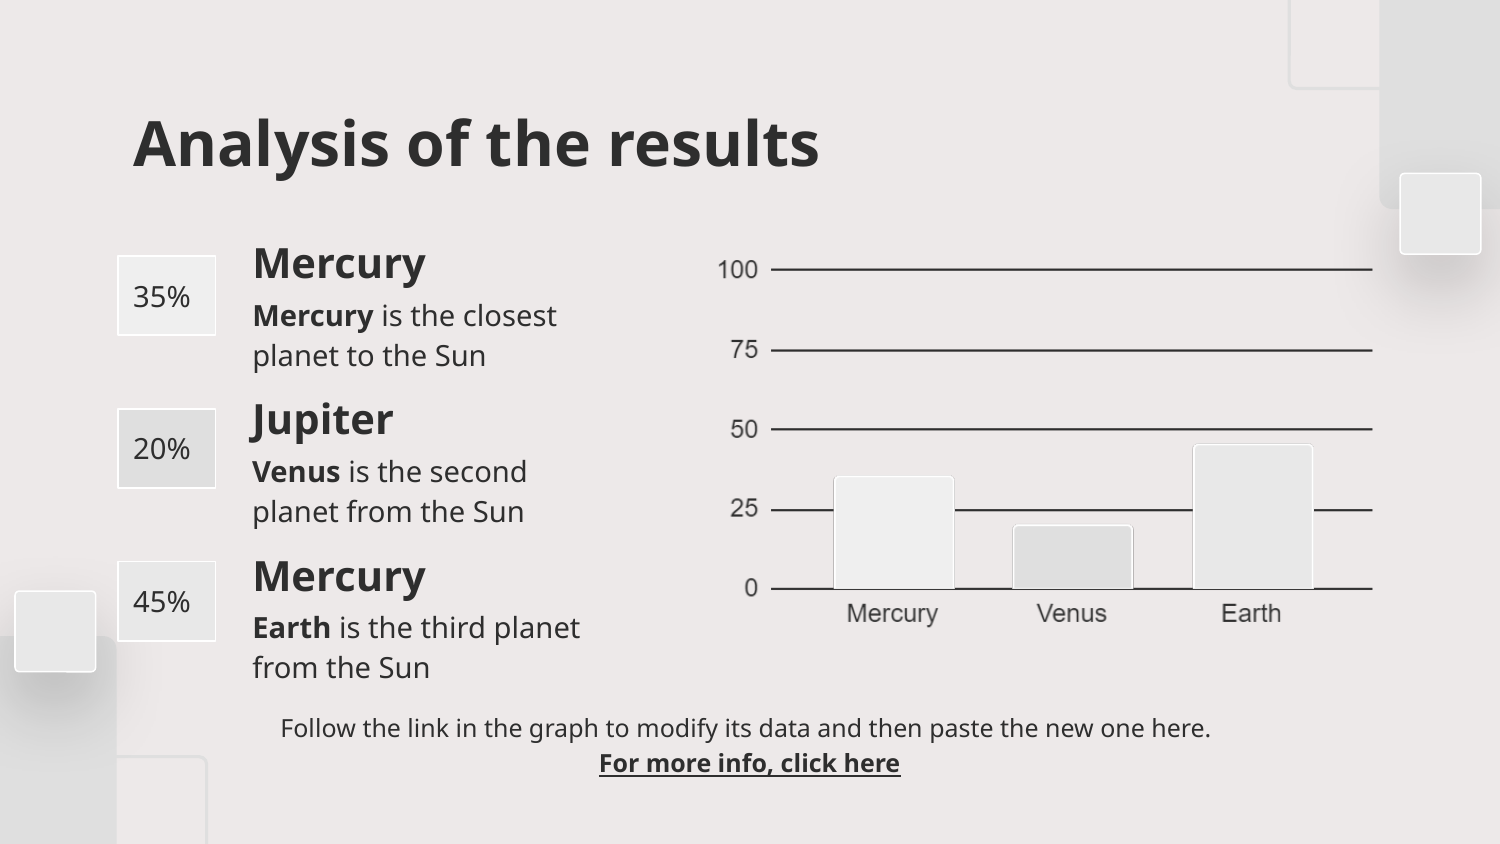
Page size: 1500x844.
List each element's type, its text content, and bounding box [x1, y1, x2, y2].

text_box 35% [118, 255, 216, 336]
text_box Venus is the second planet from the Sun [237, 433, 631, 535]
text_box Earth is the third planet from the Sun [237, 589, 631, 692]
text_box Mercury [237, 222, 631, 276]
text_box Follow the link in the graph to modify its data and then paste the new one here. For more info, click here [118, 693, 1382, 756]
picture [712, 258, 1383, 656]
text_box 20% [118, 408, 216, 488]
text_box Mercury [237, 535, 631, 589]
text_box 45% [118, 561, 216, 641]
title Analysis of the results [118, 88, 1382, 193]
text_box Mercury is the closest planet to the Sun [237, 276, 631, 379]
text_box Jupiter [237, 379, 631, 433]
